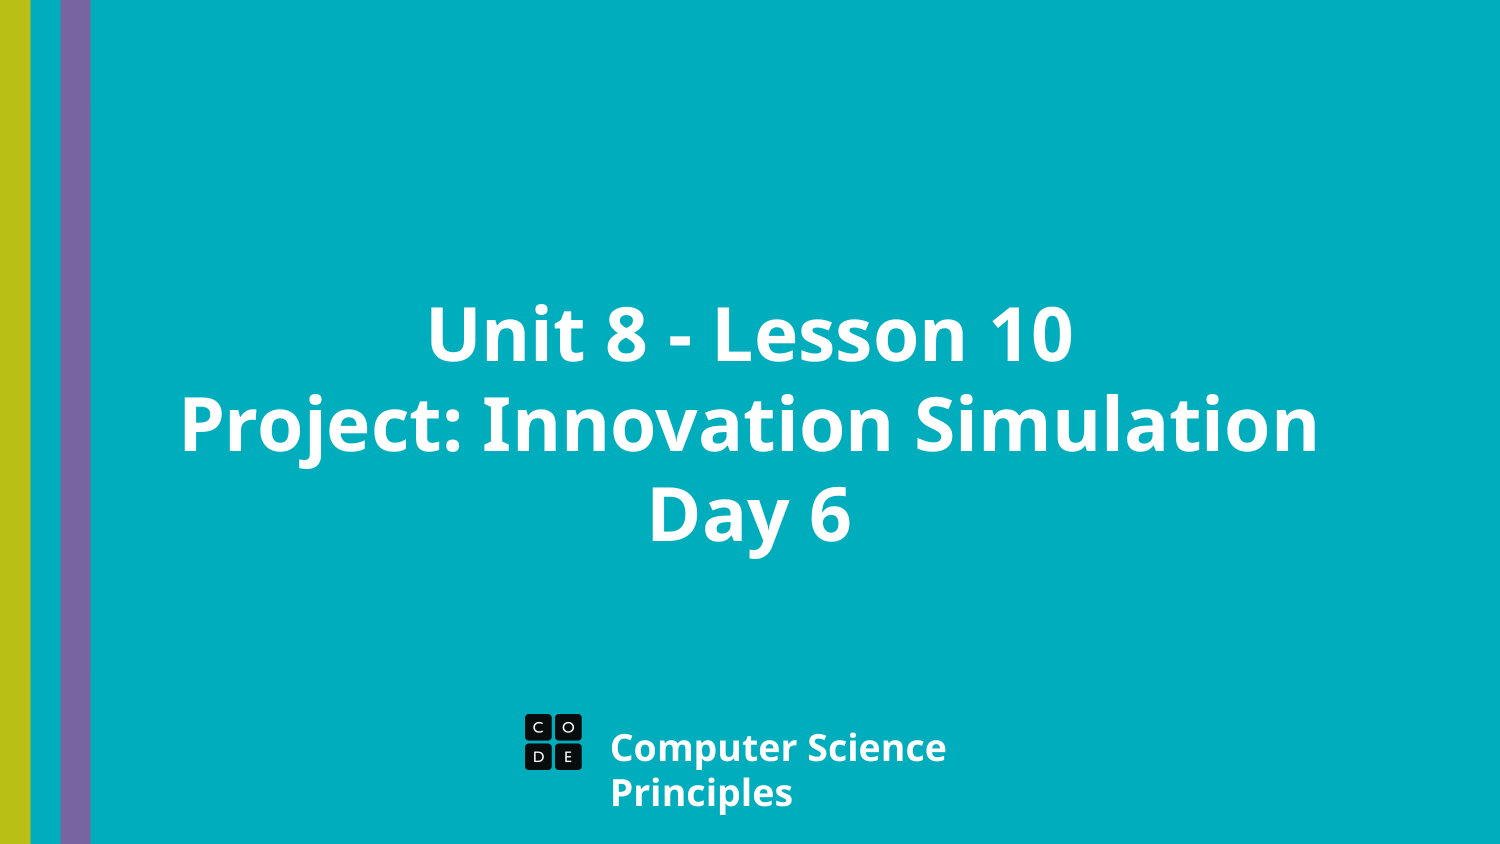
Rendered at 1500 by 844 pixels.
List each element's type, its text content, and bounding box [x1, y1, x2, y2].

picture [0, 0, 1500, 844]
text_box Unit 8 - Lesson 10 Project: Innovation Simulation Day 6 [51, 352, 1449, 491]
text_box Computer Science Principles [594, 709, 1026, 830]
